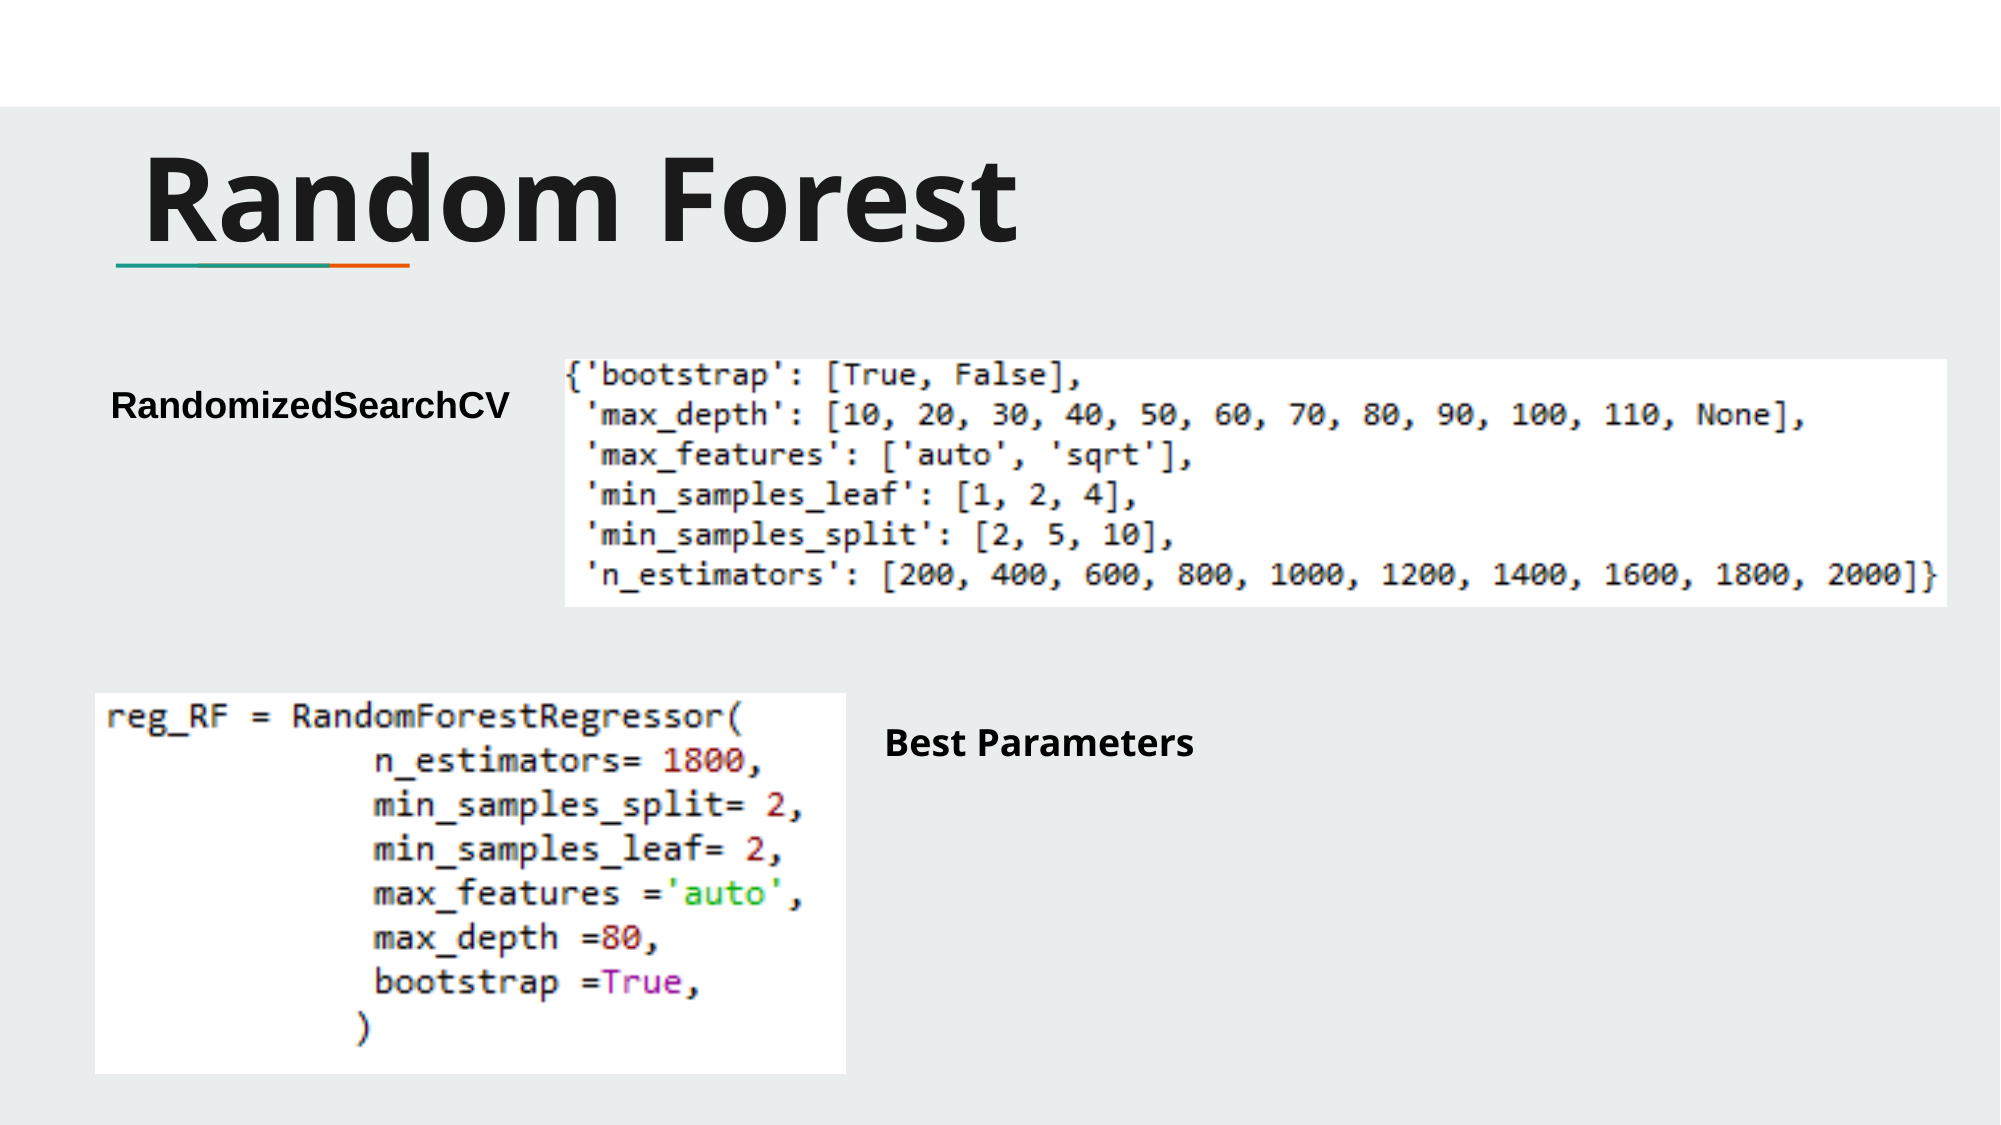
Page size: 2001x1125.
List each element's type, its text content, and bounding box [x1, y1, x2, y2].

picture [565, 359, 1947, 607]
text_box RandomizedSearchCV [95, 359, 564, 591]
picture [95, 693, 846, 1074]
title Random Forest [120, 104, 1802, 359]
text_box Best Parameters [869, 703, 1538, 983]
